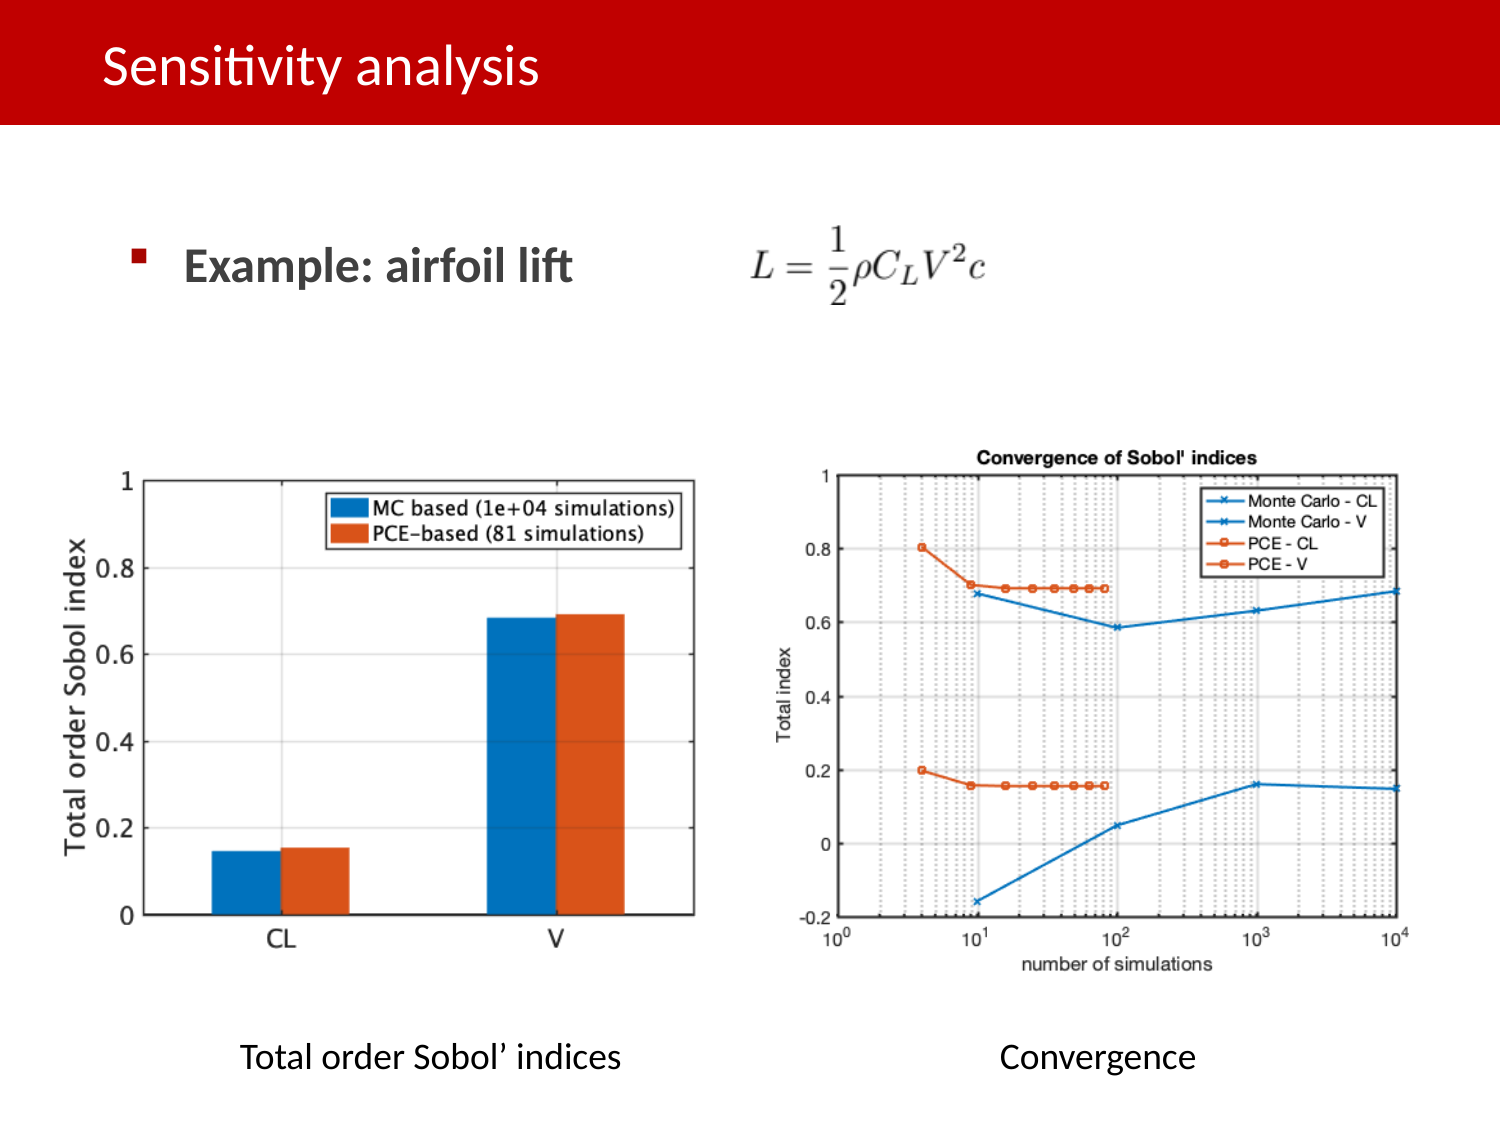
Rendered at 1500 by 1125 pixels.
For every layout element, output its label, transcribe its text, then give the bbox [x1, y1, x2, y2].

text_box Convergence [985, 1024, 1348, 1085]
picture [62, 469, 696, 950]
picture [749, 224, 986, 305]
title Sensitivity analysis [87, 0, 1413, 126]
picture [775, 449, 1409, 972]
text_box Total order Sobol’ indices [224, 1024, 663, 1085]
text_box Example: airfoil lift [112, 224, 1438, 1050]
